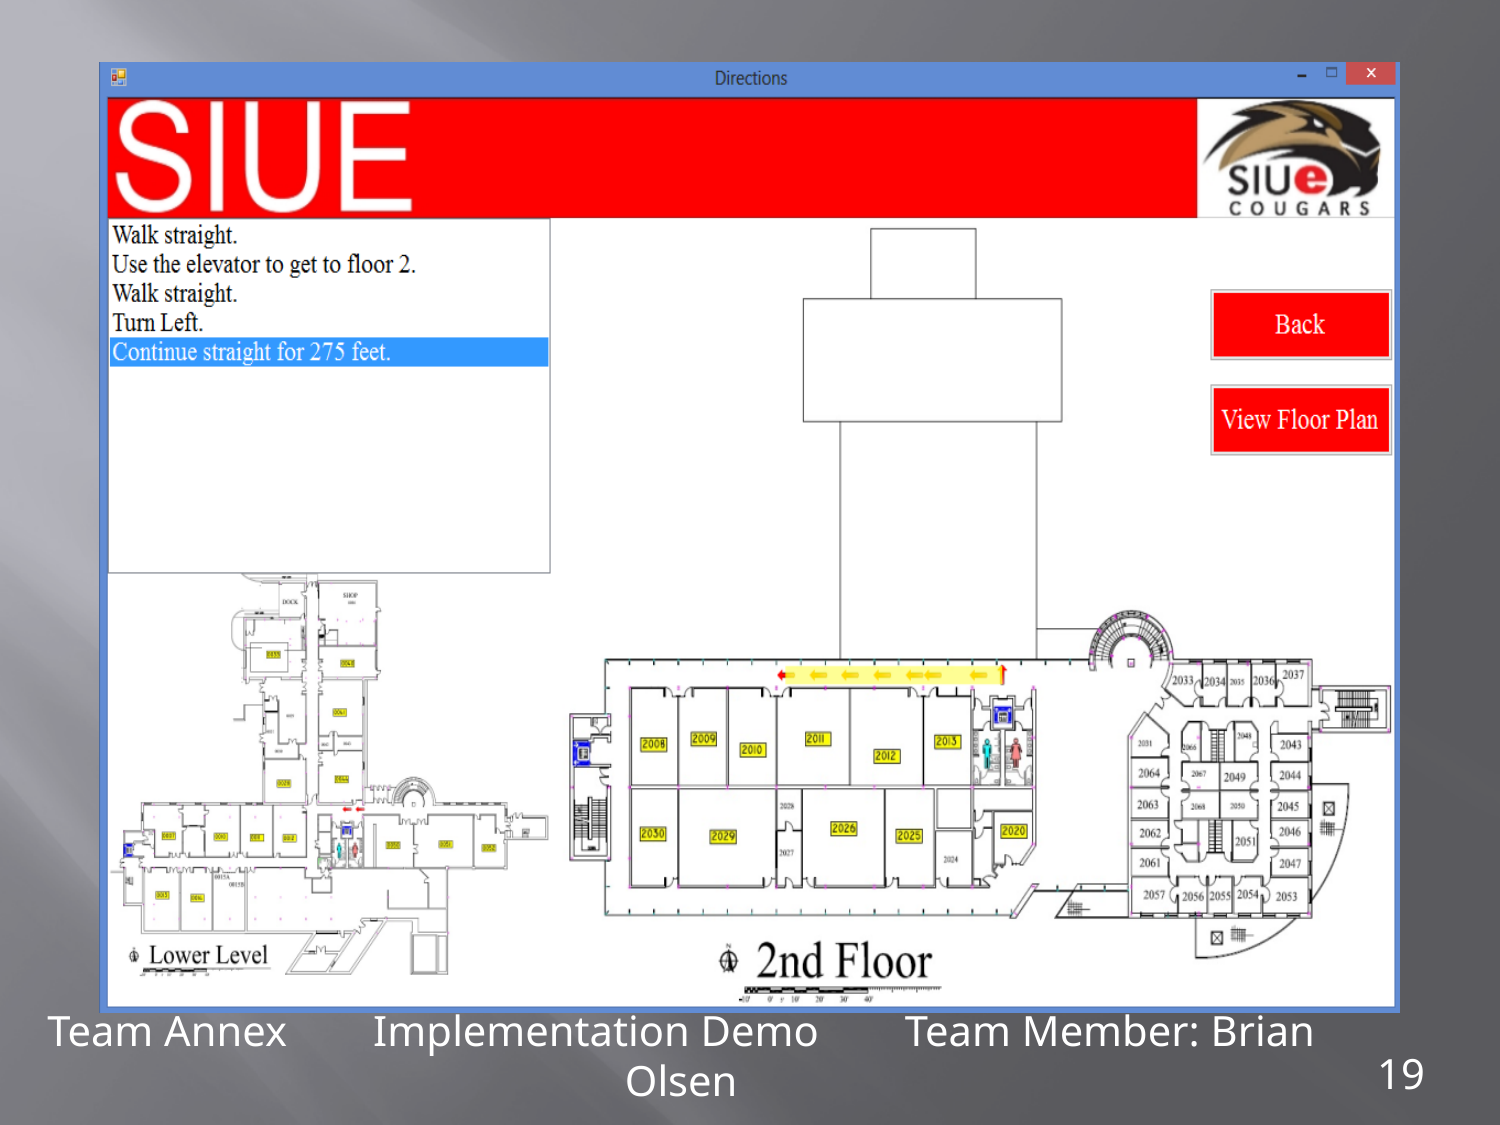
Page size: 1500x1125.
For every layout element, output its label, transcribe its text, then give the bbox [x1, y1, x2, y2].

footer Team Annex Implementation Demo Team Member: Brian Olsen [0, 1052, 1299, 1113]
slide_number 19 [1299, 1052, 1425, 1113]
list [99, 62, 1401, 1013]
